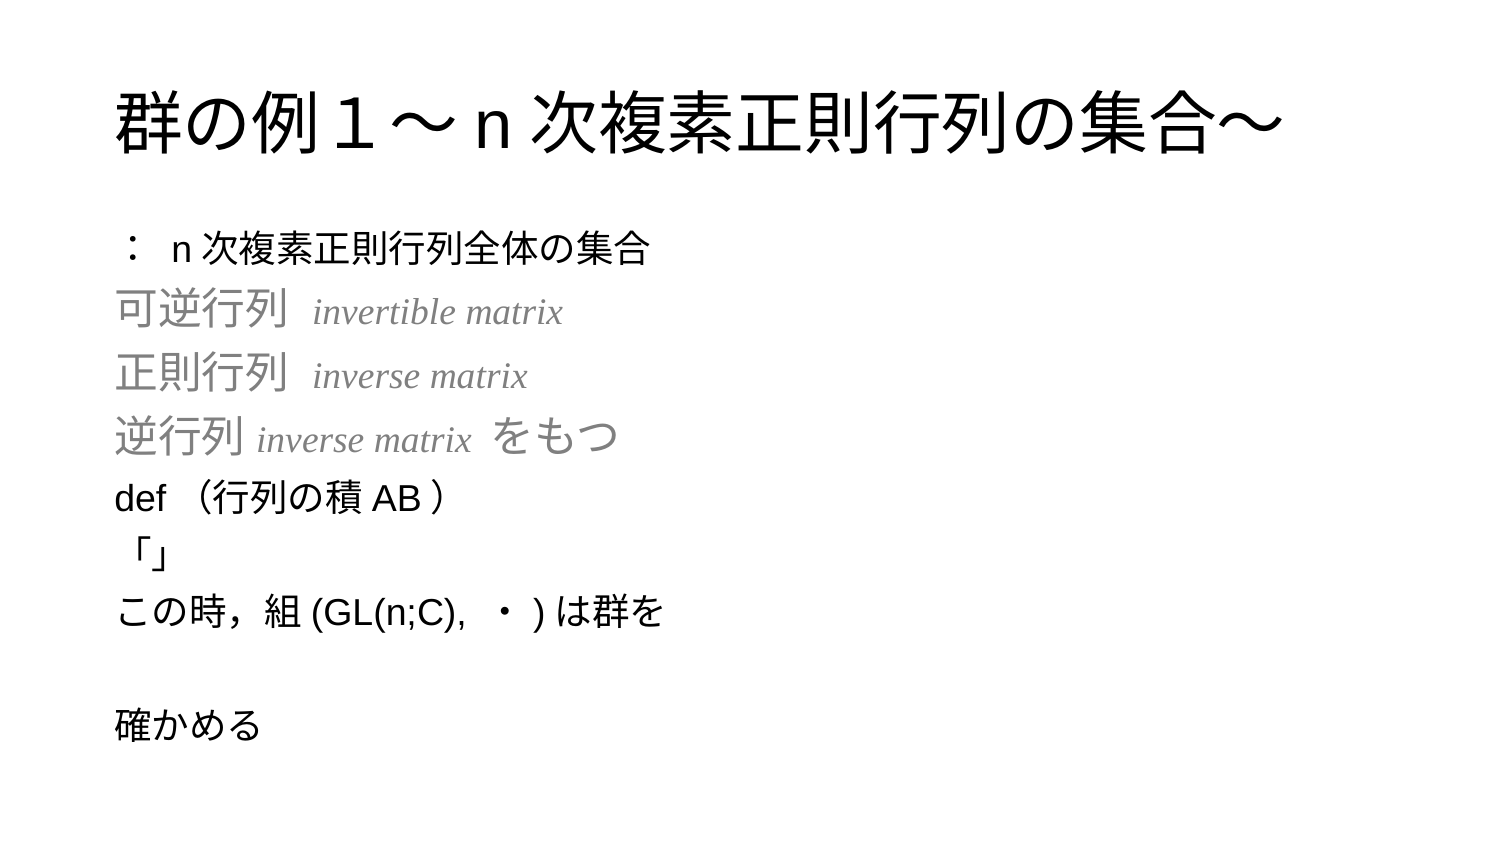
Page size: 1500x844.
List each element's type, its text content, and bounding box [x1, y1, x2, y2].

title 群の例１〜n次複素正則行列の集合〜 [103, 44, 1397, 208]
